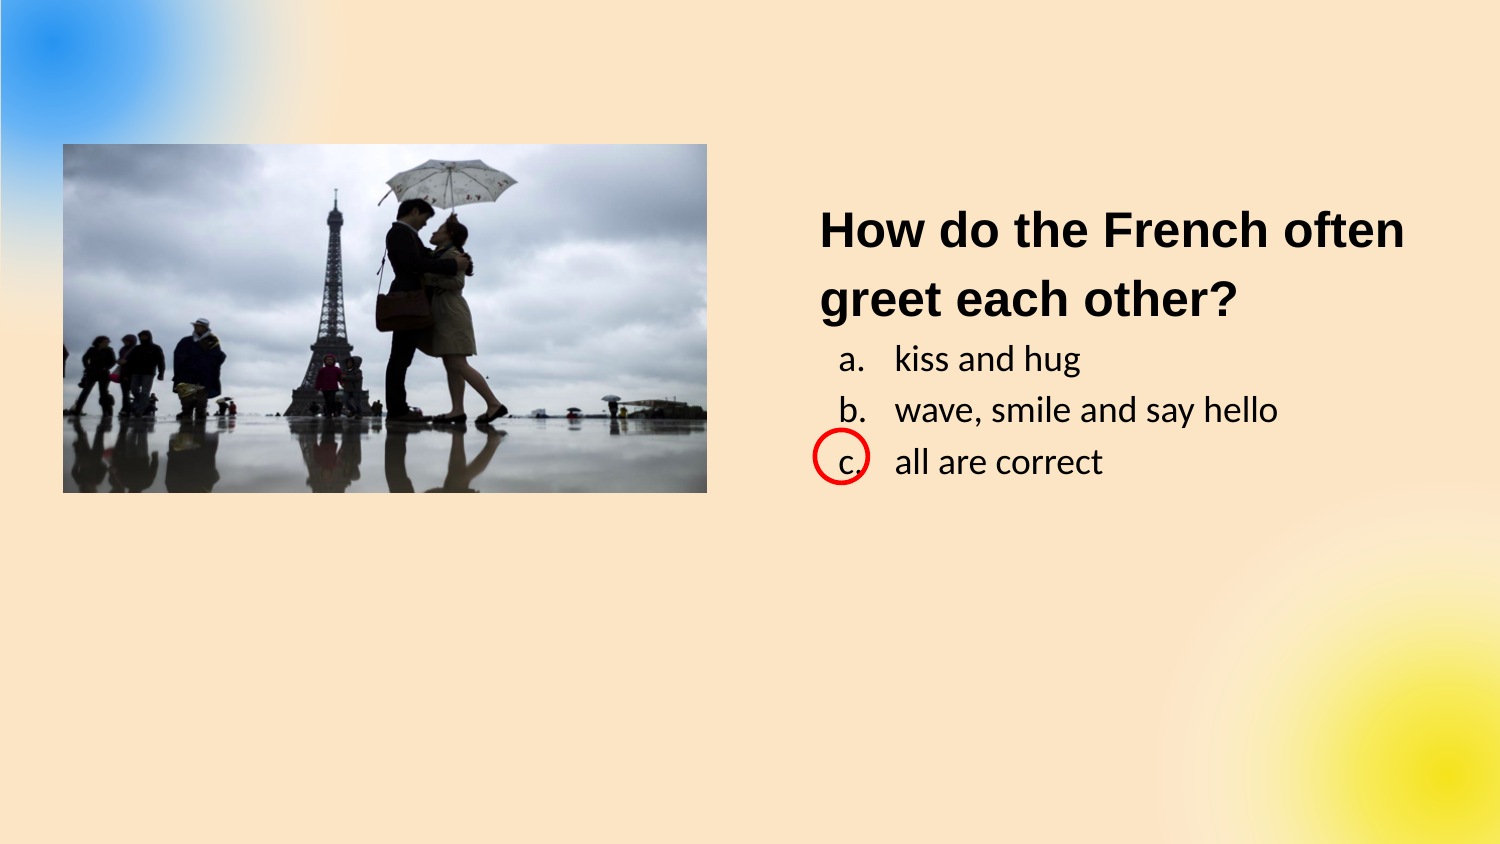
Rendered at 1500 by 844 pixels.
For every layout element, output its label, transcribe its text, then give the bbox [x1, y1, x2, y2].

picture [63, 143, 708, 494]
title How do the French often greet each other? kiss and hug wave, smile and say hello all are correct [804, 176, 1437, 645]
text_box [814, 429, 868, 483]
